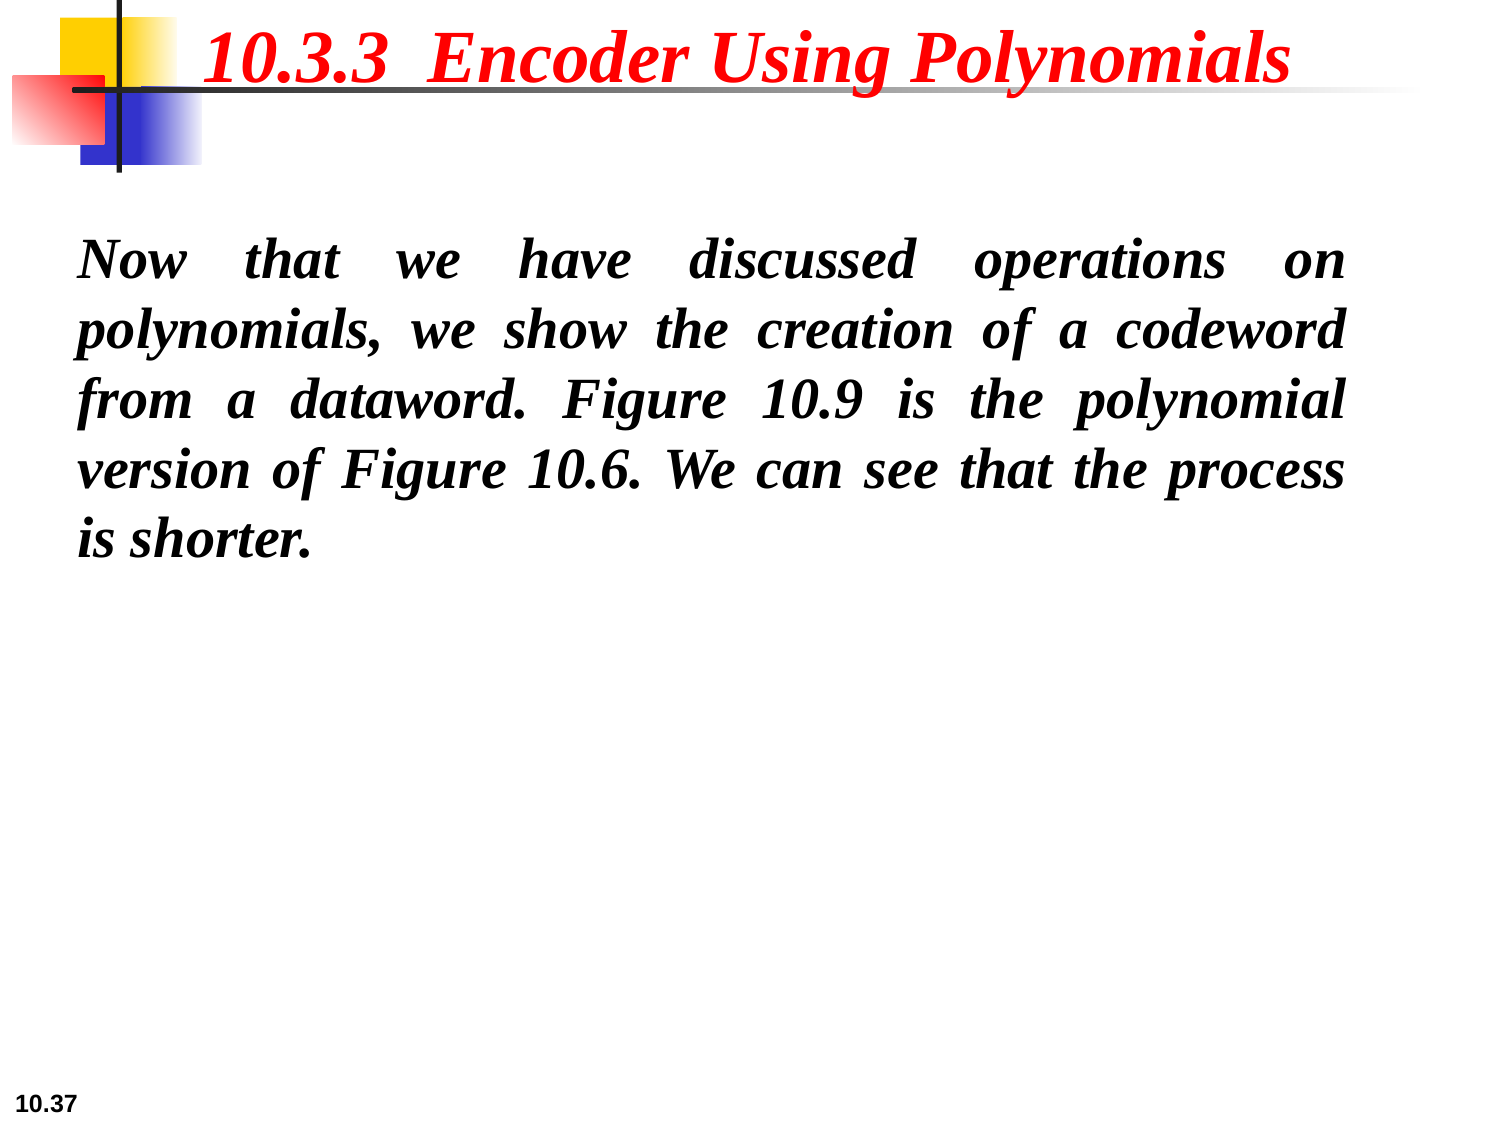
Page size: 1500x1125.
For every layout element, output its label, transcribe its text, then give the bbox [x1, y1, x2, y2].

text_box [80, 93, 116, 165]
text_box [72, 87, 187, 93]
text_box [116, 0, 122, 87]
text_box [1310, 87, 1423, 93]
text_box [60, 17, 116, 86]
text_box 10.3.3 Encoder Using Polynomials [187, 0, 1310, 105]
text_box [12, 75, 105, 145]
text_box [122, 17, 177, 86]
text_box [116, 93, 122, 173]
text_box [141, 93, 202, 165]
text_box Now that we have discussed operations on polynomials, we show the creation of a codeword from a dataword. Figure 10.9 is the polynomial version of Figure 10.6. We can see that the process is shorter. [62, 212, 1363, 578]
text_box [122, 93, 141, 165]
text_box 10.37 [0, 1049, 313, 1125]
